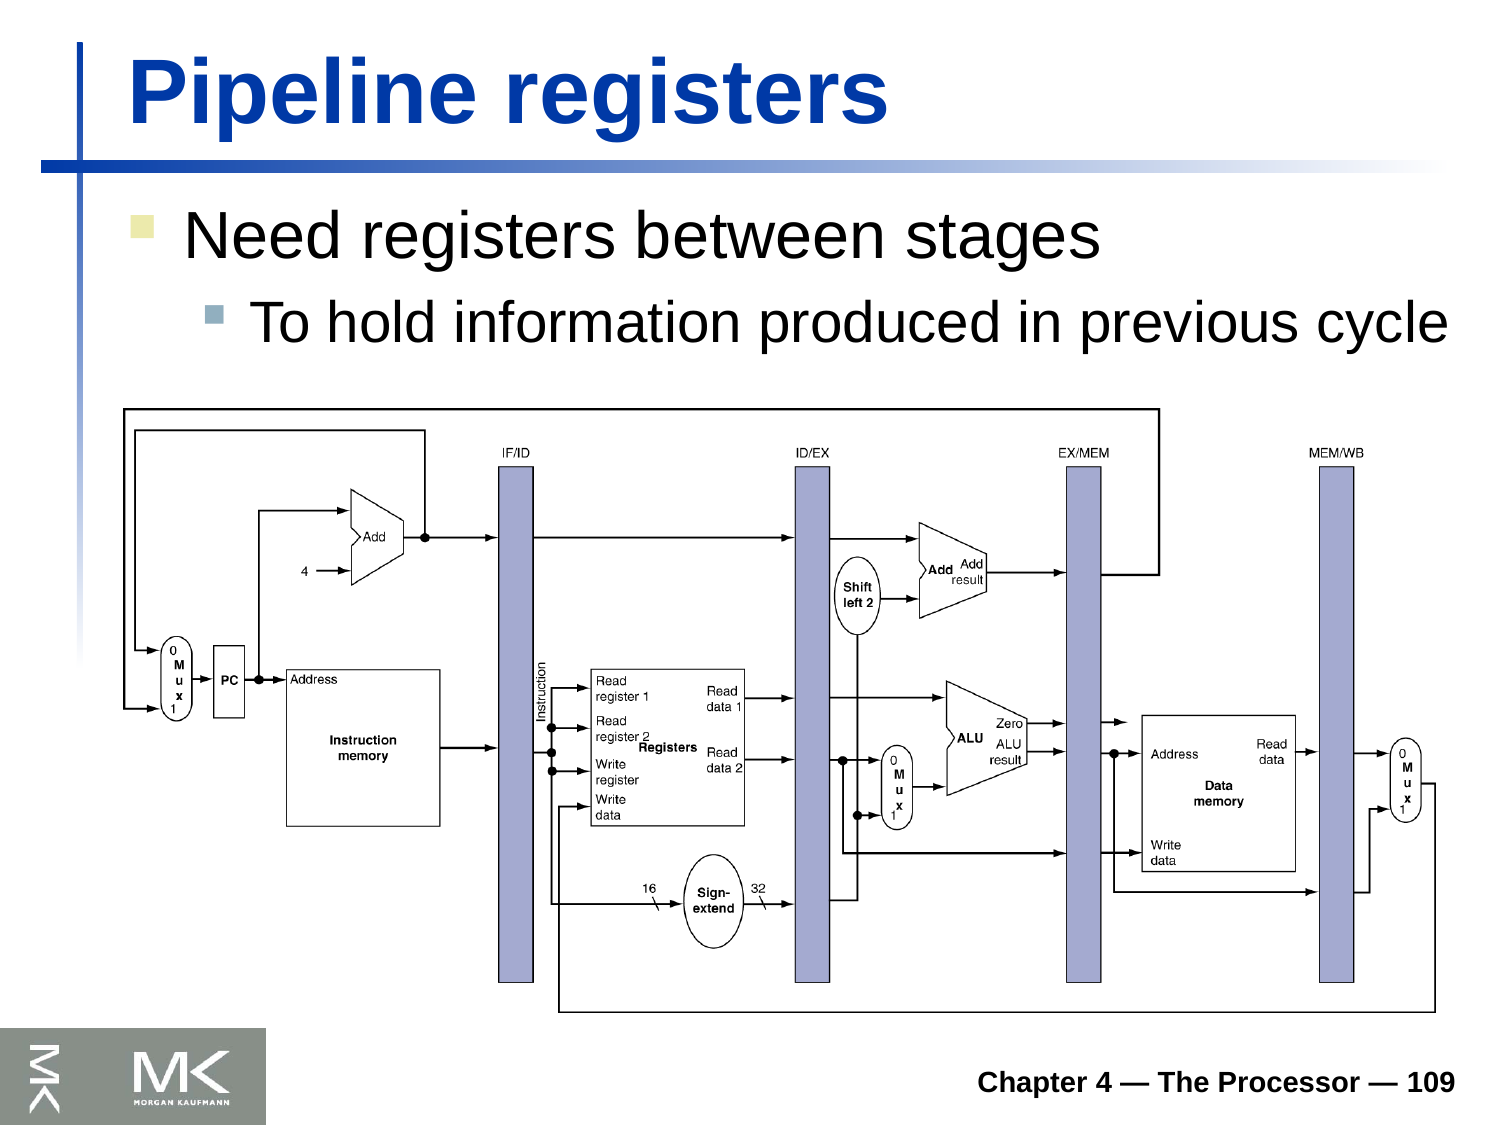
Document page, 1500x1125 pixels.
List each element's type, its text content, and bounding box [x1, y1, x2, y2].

picture [0, 1028, 266, 1125]
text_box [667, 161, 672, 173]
text_box [612, 161, 617, 173]
picture [123, 408, 1436, 1013]
footer Chapter 4 — The Processor — 109 [277, 1046, 1471, 1106]
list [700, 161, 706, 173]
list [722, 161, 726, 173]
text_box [793, 161, 797, 173]
title Pipeline registers [111, 23, 1468, 150]
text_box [815, 161, 819, 173]
list Need registers between stages To hold information produced in previous cycle [111, 184, 1483, 400]
